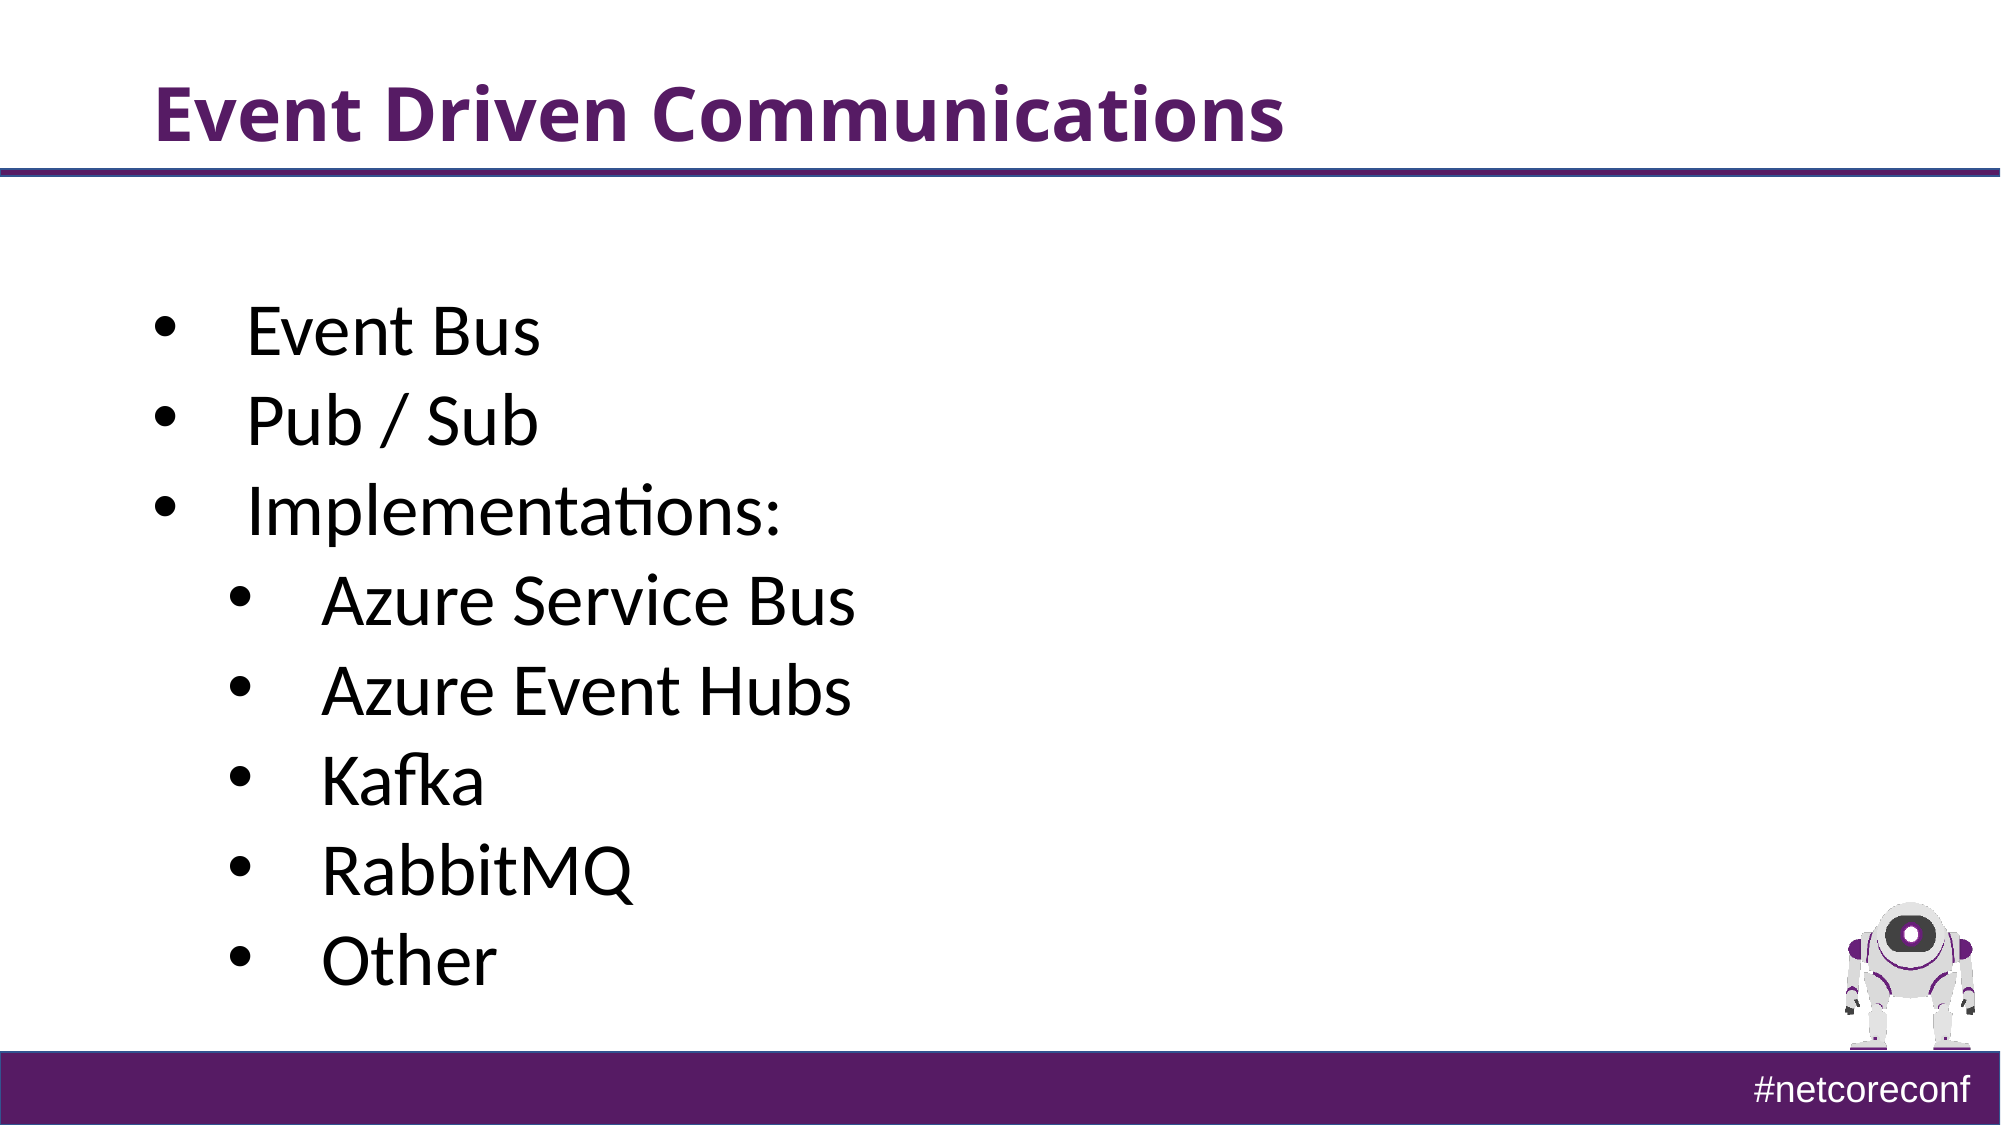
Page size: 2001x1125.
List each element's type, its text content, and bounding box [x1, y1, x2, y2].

picture [1845, 1008, 1975, 1050]
title Event Driven Communications [137, 20, 1863, 213]
text_box Event Bus Pub / Sub Implementations: Azure Service Bus Azure Event Hubs Kafka RabbitMQ Other [137, 272, 1982, 1008]
